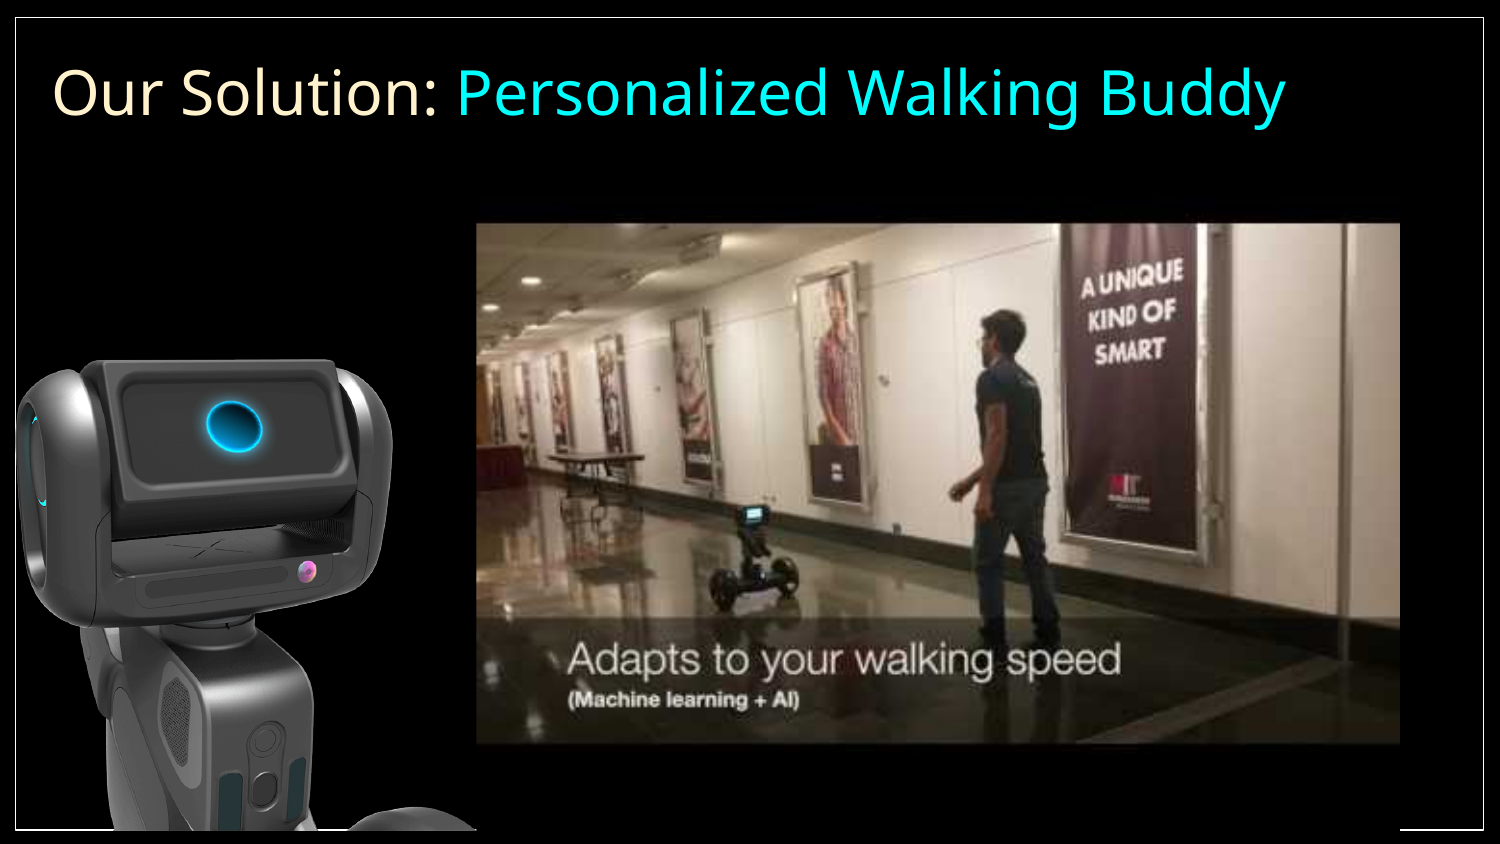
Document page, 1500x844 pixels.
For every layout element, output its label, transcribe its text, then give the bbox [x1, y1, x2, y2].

picture [15, 320, 478, 831]
text_box [15, 17, 1484, 831]
title Our Solution: Personalized Walking Buddy [36, 37, 1433, 138]
text_box [476, 137, 1400, 831]
